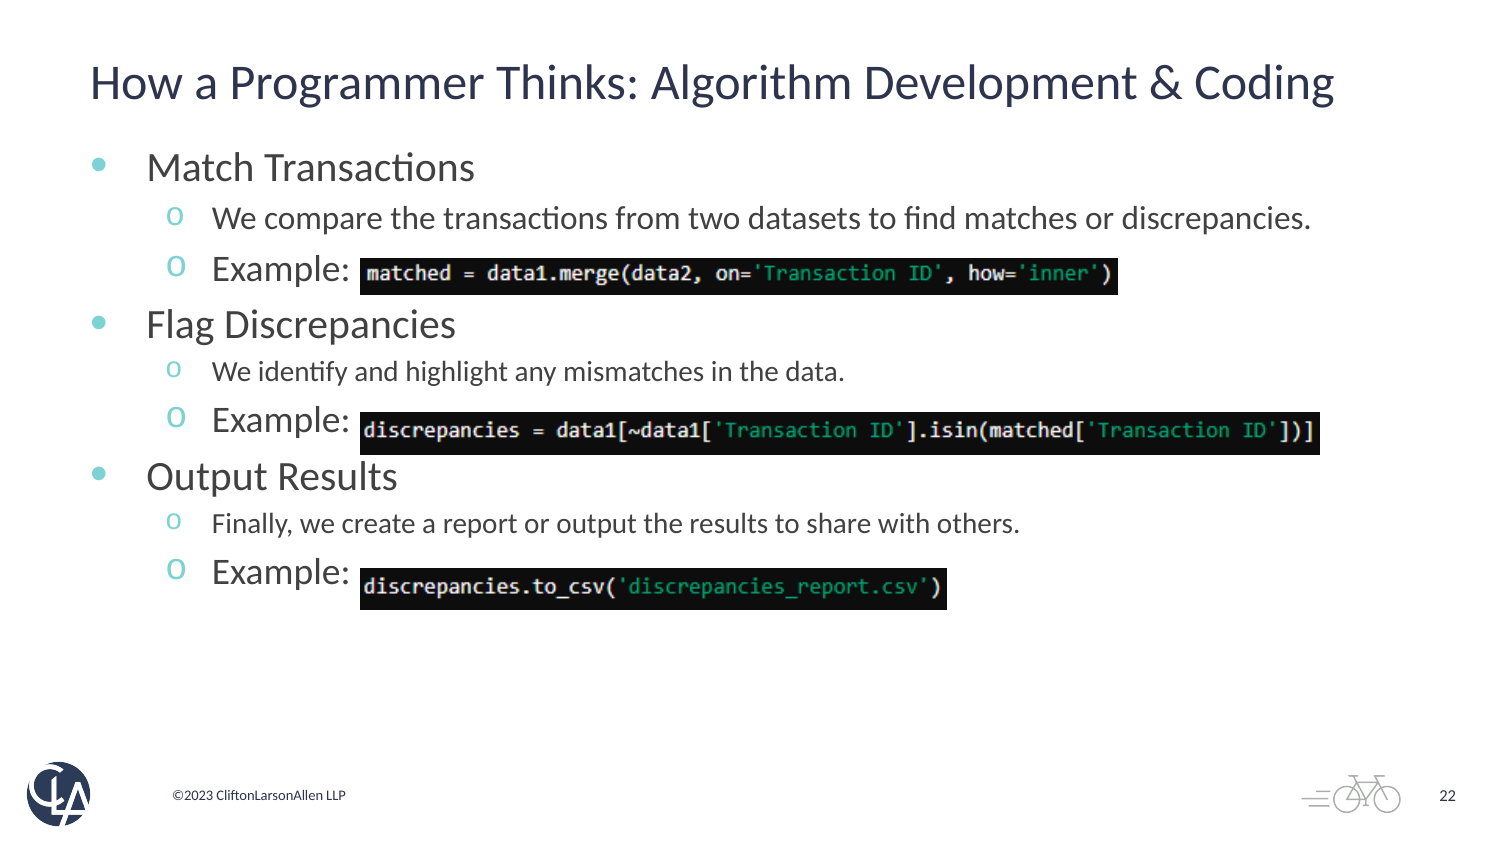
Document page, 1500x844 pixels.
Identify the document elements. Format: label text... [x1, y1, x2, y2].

picture [359, 258, 1119, 295]
list Match Transactions We compare the transactions from two datasets to find matches or discrepancies. Example: Flag Discrepancies We identify and highlight any mismatches in the data. Example: Output Results Finally, we create a report or output the results to share with others. Example: [74, 131, 1426, 735]
title How a Programmer Thinks: Algorithm Development & Coding [74, 23, 1426, 131]
picture [1299, 773, 1403, 815]
picture [359, 568, 947, 610]
picture [26, 761, 91, 827]
picture [359, 411, 1320, 455]
slide_number 22 [1406, 766, 1472, 823]
